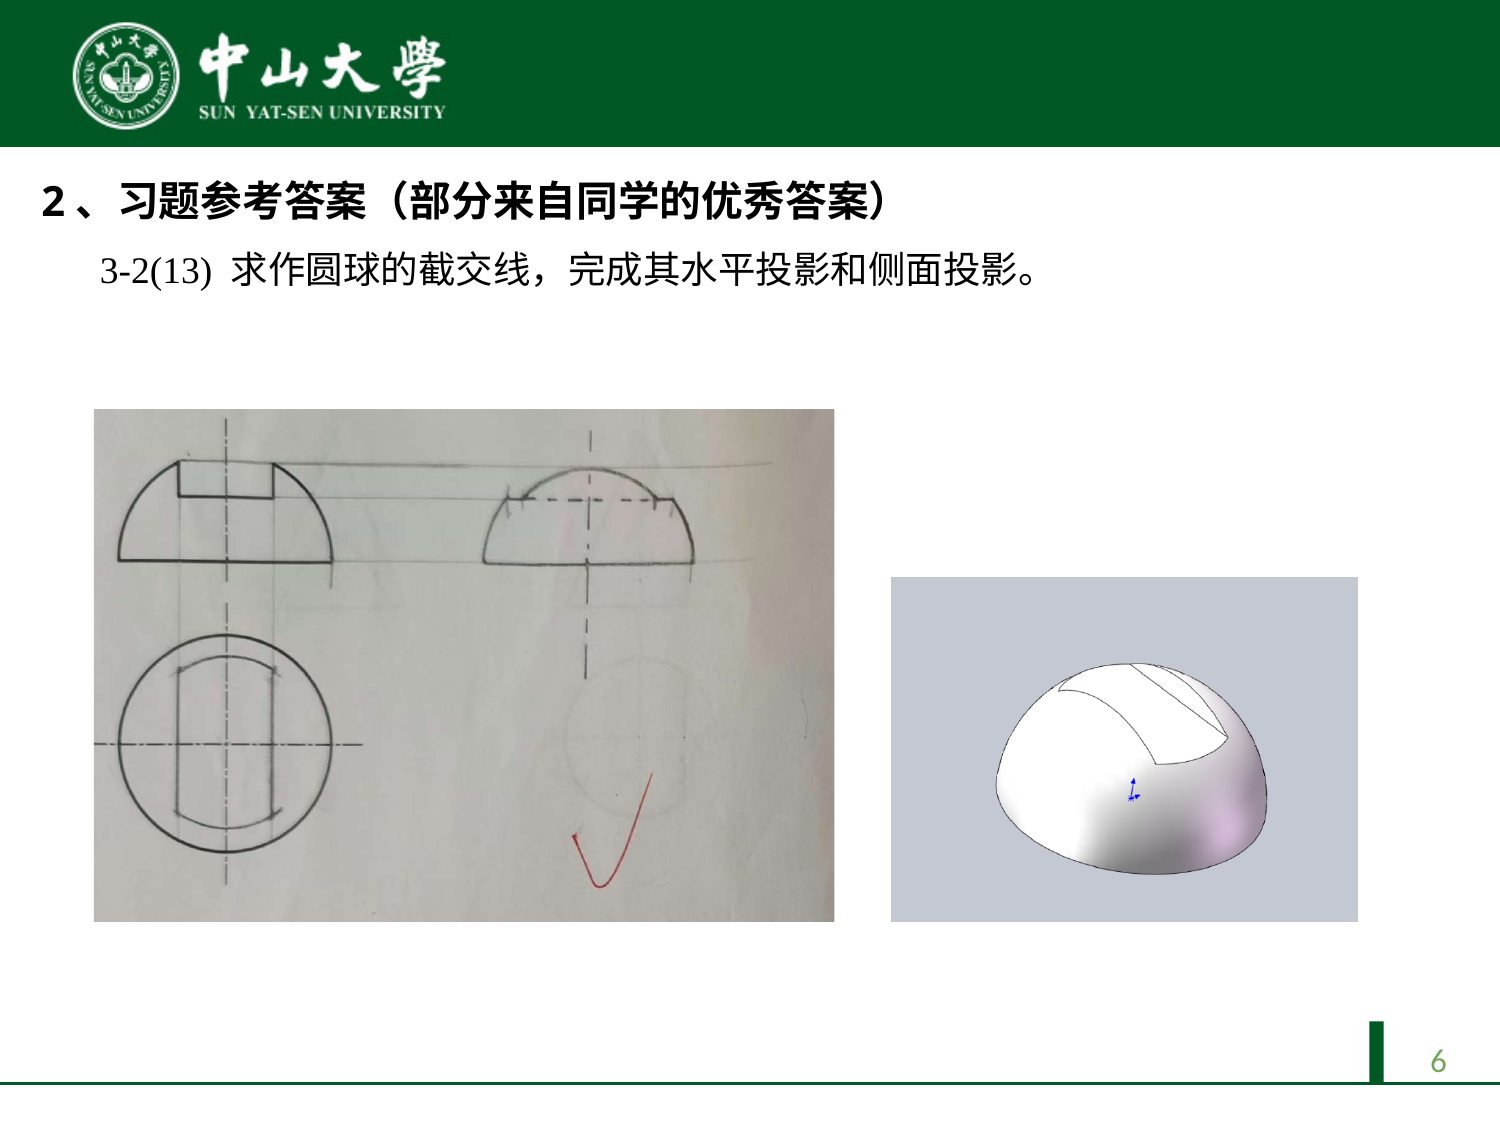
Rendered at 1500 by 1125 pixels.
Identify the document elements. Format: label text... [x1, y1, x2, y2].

slide_number 6 [1124, 1084, 1462, 1090]
text_box [1368, 1020, 1385, 1029]
picture [45, 0, 465, 147]
slide_number 6 [1124, 1029, 1462, 1083]
picture [93, 408, 835, 922]
picture [891, 577, 1358, 922]
text_box [0, 0, 1500, 148]
text_box 3-2(13) 求作圆球的截交线，完成其水平投影和侧面投影。 [85, 238, 1415, 299]
text_box 2、习题参考答案（部分来自同学的优秀答案） [26, 167, 926, 233]
